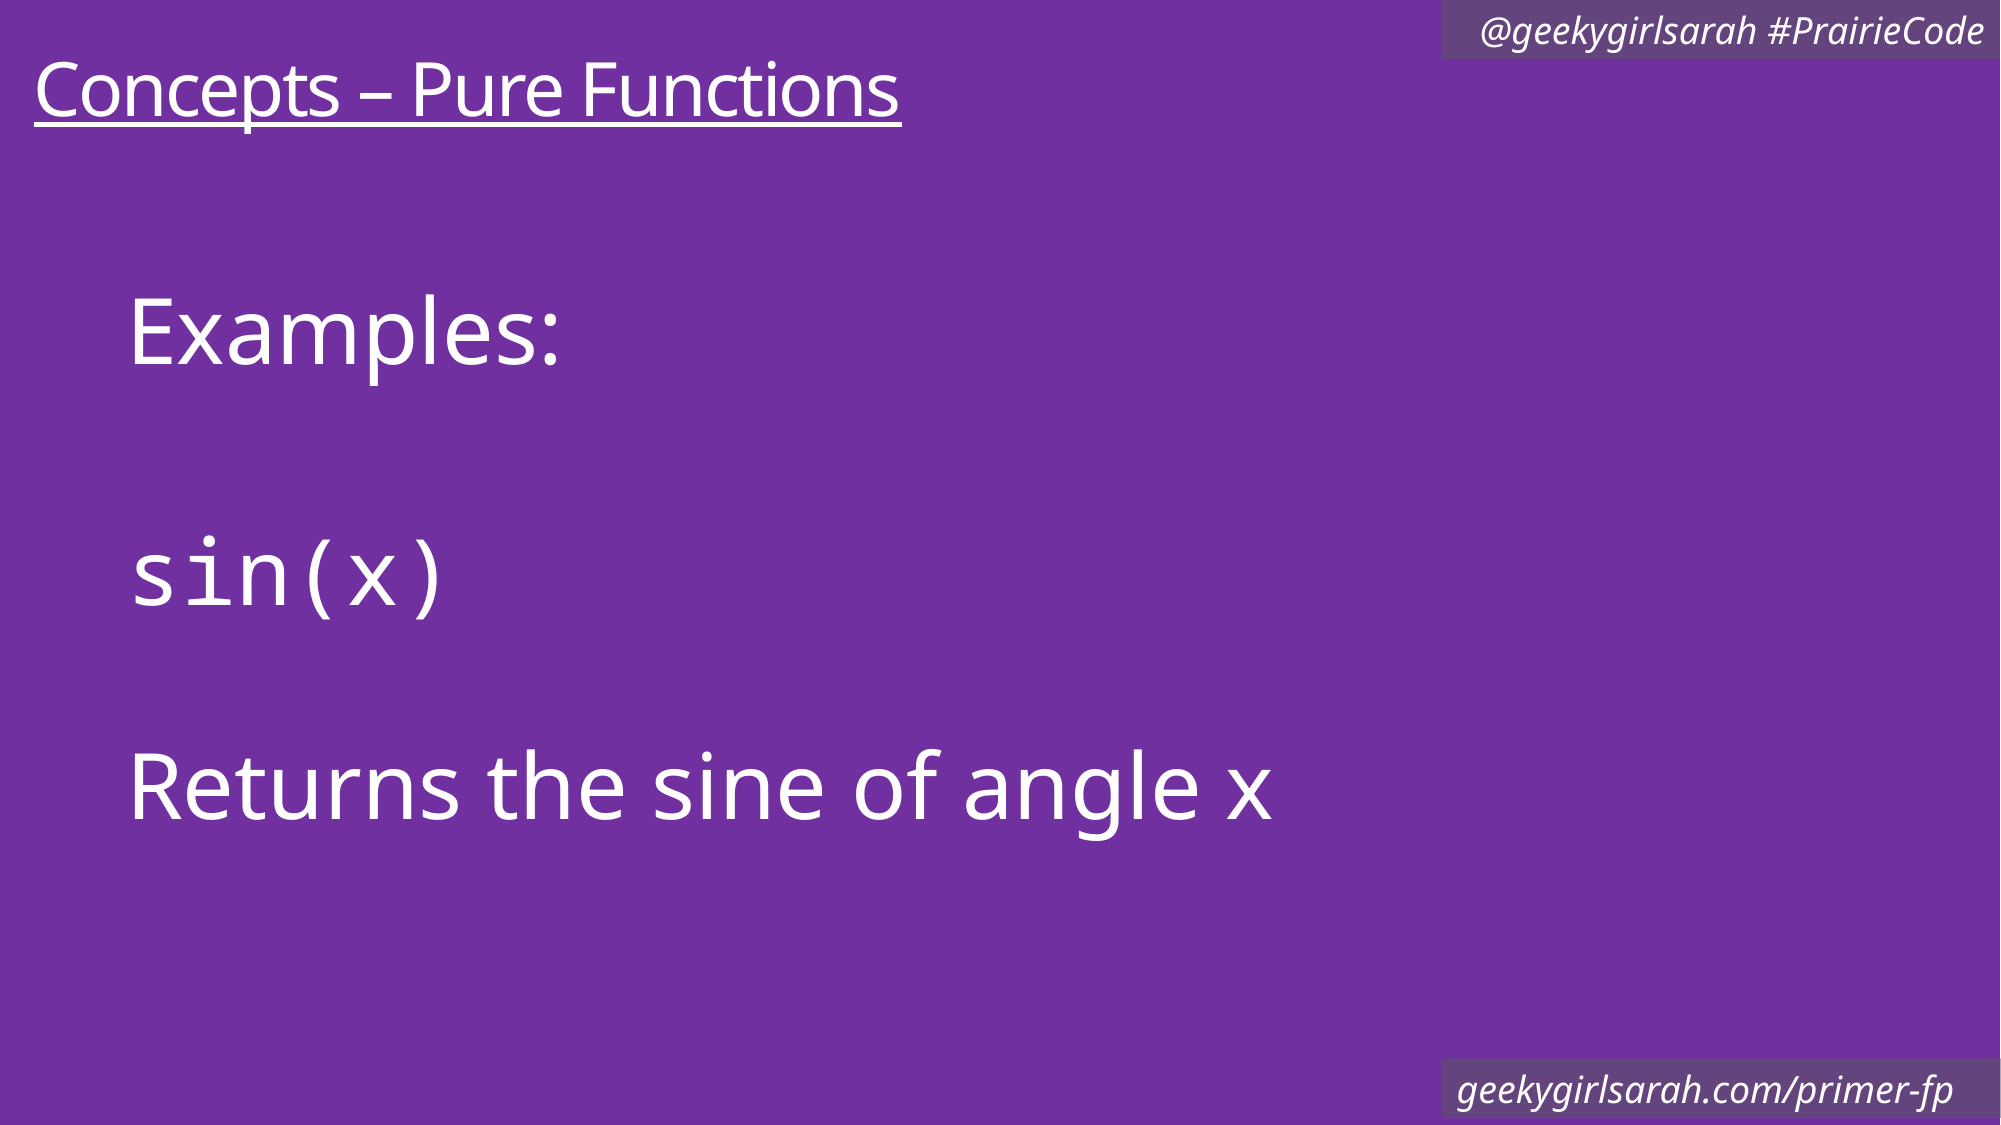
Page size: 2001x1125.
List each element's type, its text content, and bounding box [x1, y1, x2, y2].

title Concepts – Pure Functions [18, 6, 1875, 180]
list Examples: sin(x) Returns the sine of angle x [111, 179, 1876, 948]
